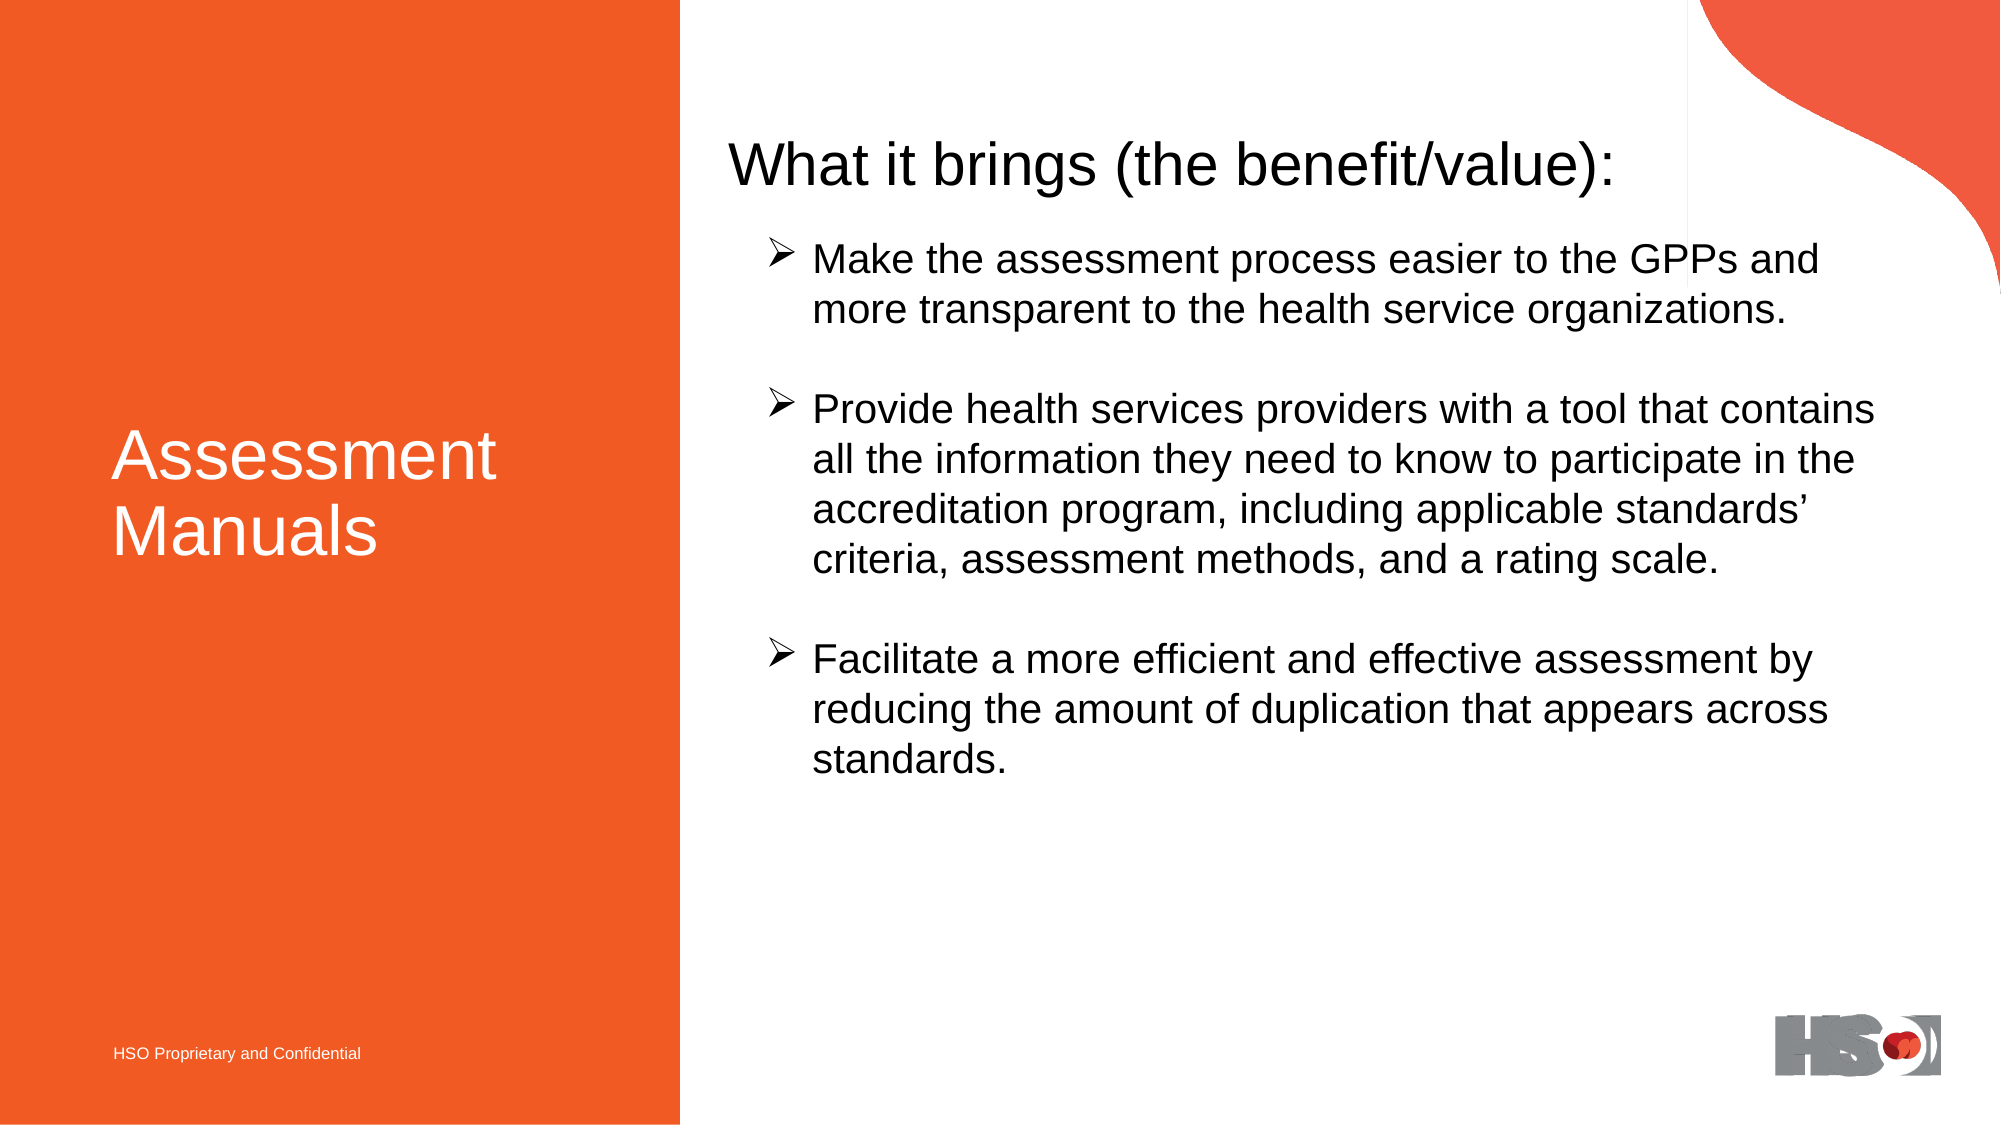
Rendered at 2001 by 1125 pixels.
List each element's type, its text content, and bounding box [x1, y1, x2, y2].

text_box What it brings (the benefit/value): Make the assessment process easier to the GPPs and more transparent to the health service organizations. Provide health services providers with a tool that contains all the information they need to know to participate in the accreditation program, including applicable standards’ criteria, assessment methods, and a rating scale. Facilitate a more efficient and effective assessment by reducing the amount of duplication that appears across standards. [713, 117, 1893, 900]
picture [1773, 1014, 1941, 1078]
title Assessment Manuals [96, 410, 665, 780]
text_box HSO Proprietary and Confidential [98, 1035, 377, 1071]
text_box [1687, 0, 2000, 328]
text_box [0, 0, 681, 1125]
